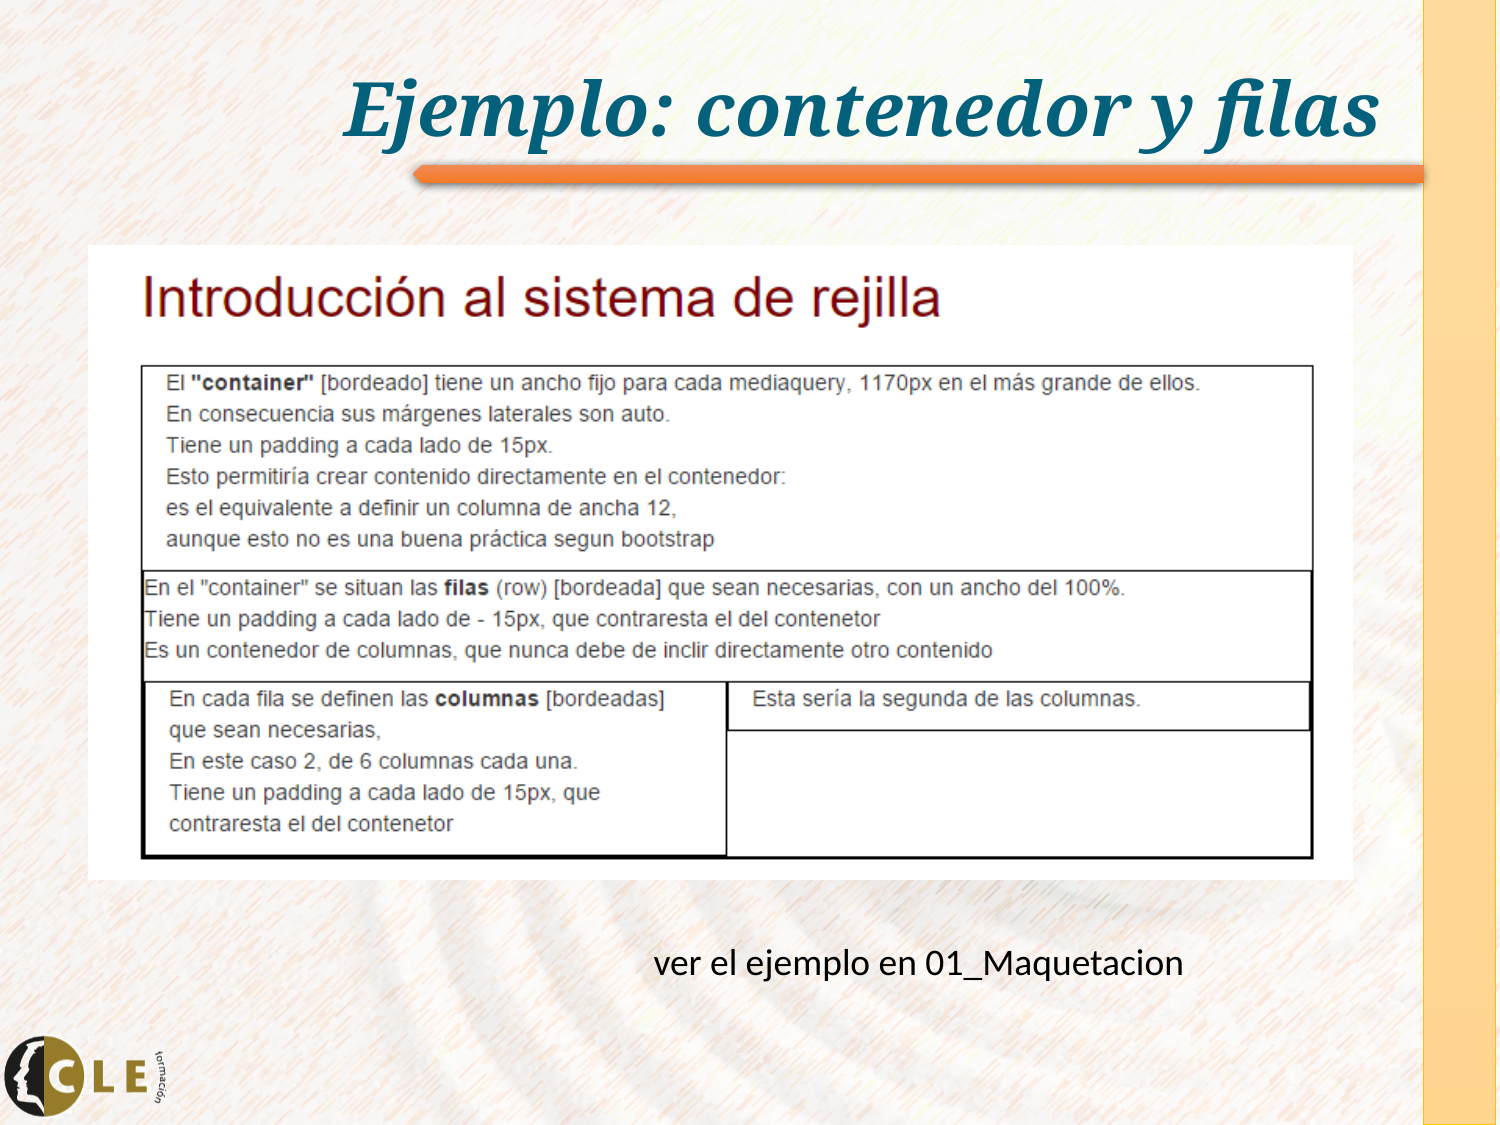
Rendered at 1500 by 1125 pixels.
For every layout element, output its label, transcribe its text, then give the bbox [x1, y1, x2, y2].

title Ejemplo: contenedor y filas [103, 59, 1397, 165]
text_box ver el ejemplo en 01_Maquetacion [638, 930, 1200, 990]
picture [1496, 0, 1500, 1125]
picture [0, 0, 1423, 1125]
